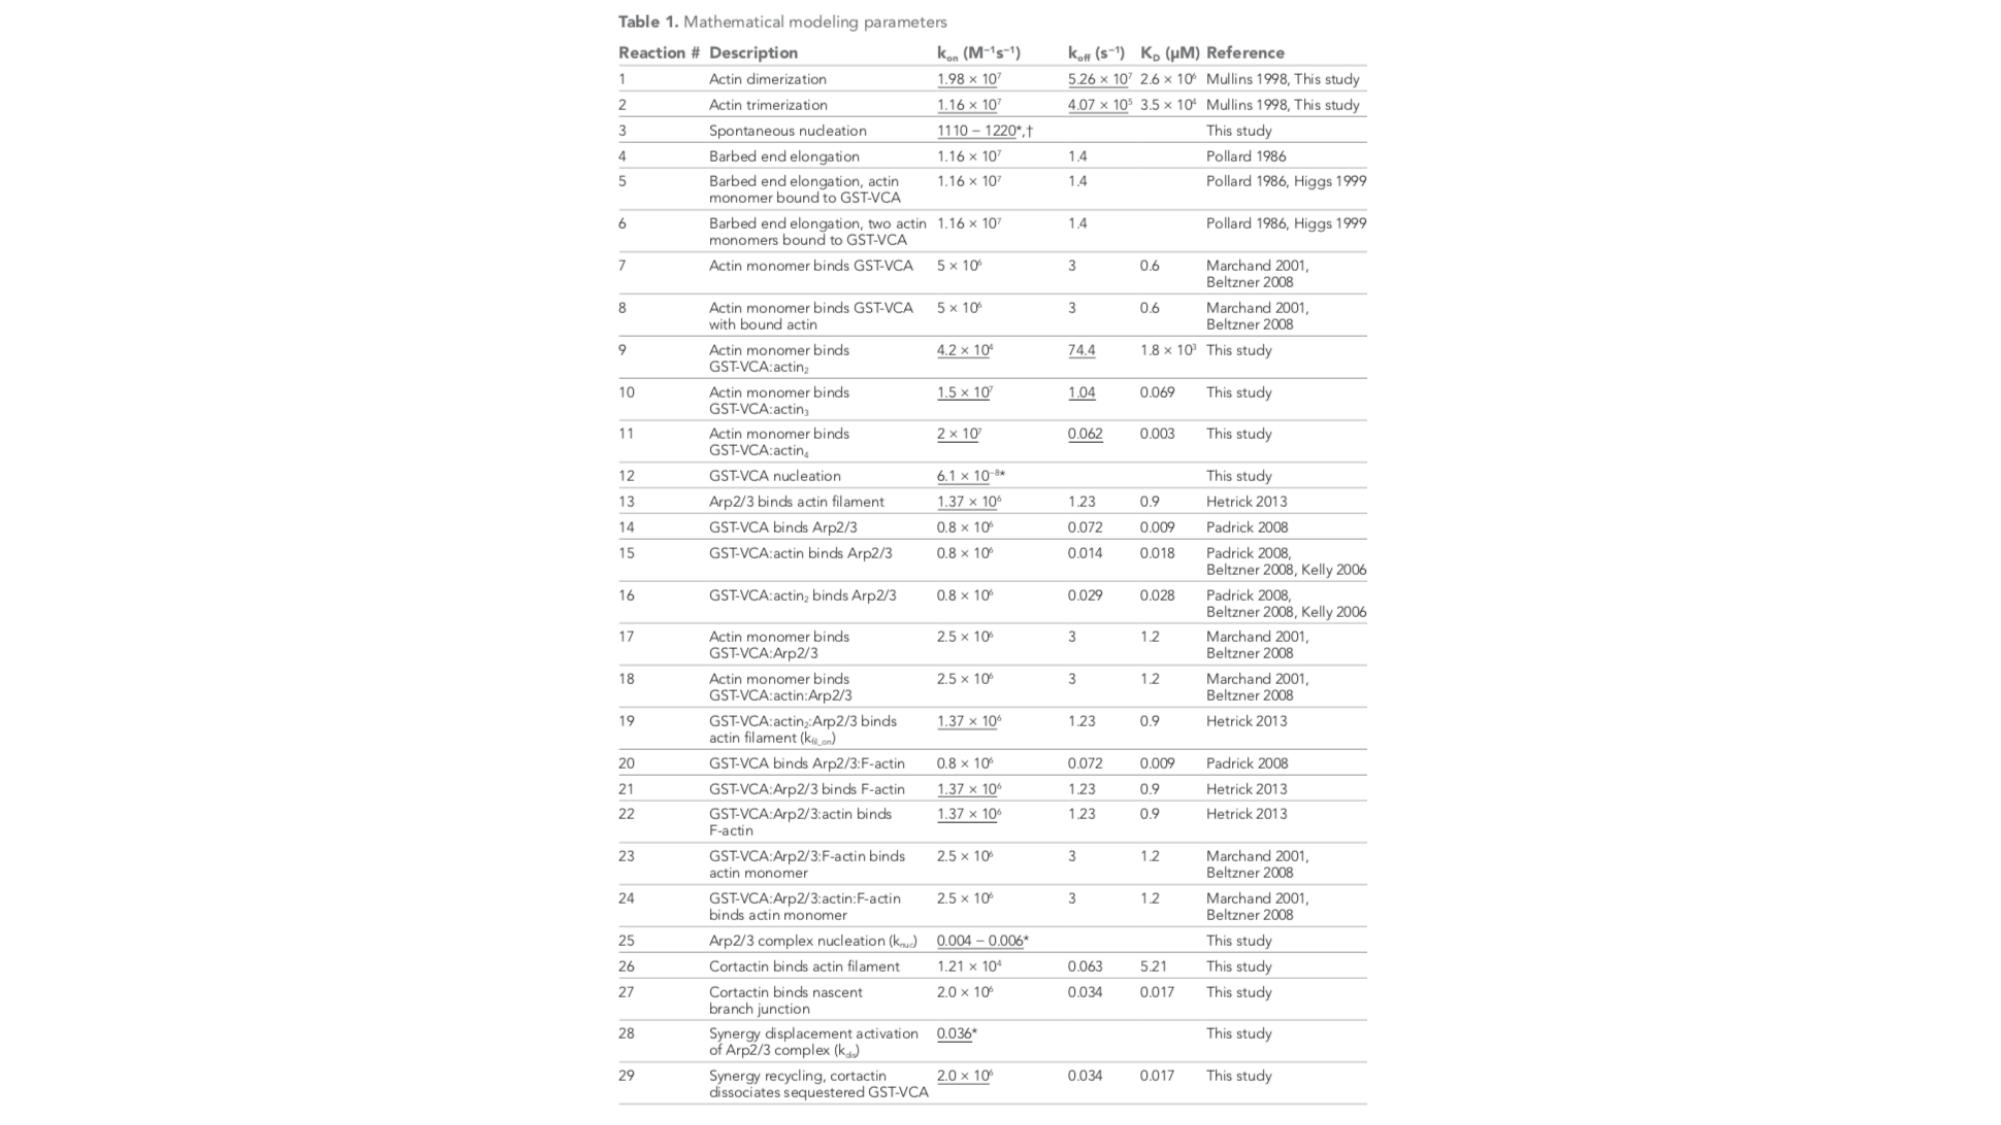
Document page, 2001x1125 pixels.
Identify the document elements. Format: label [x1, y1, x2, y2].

picture [606, 5, 1394, 1119]
